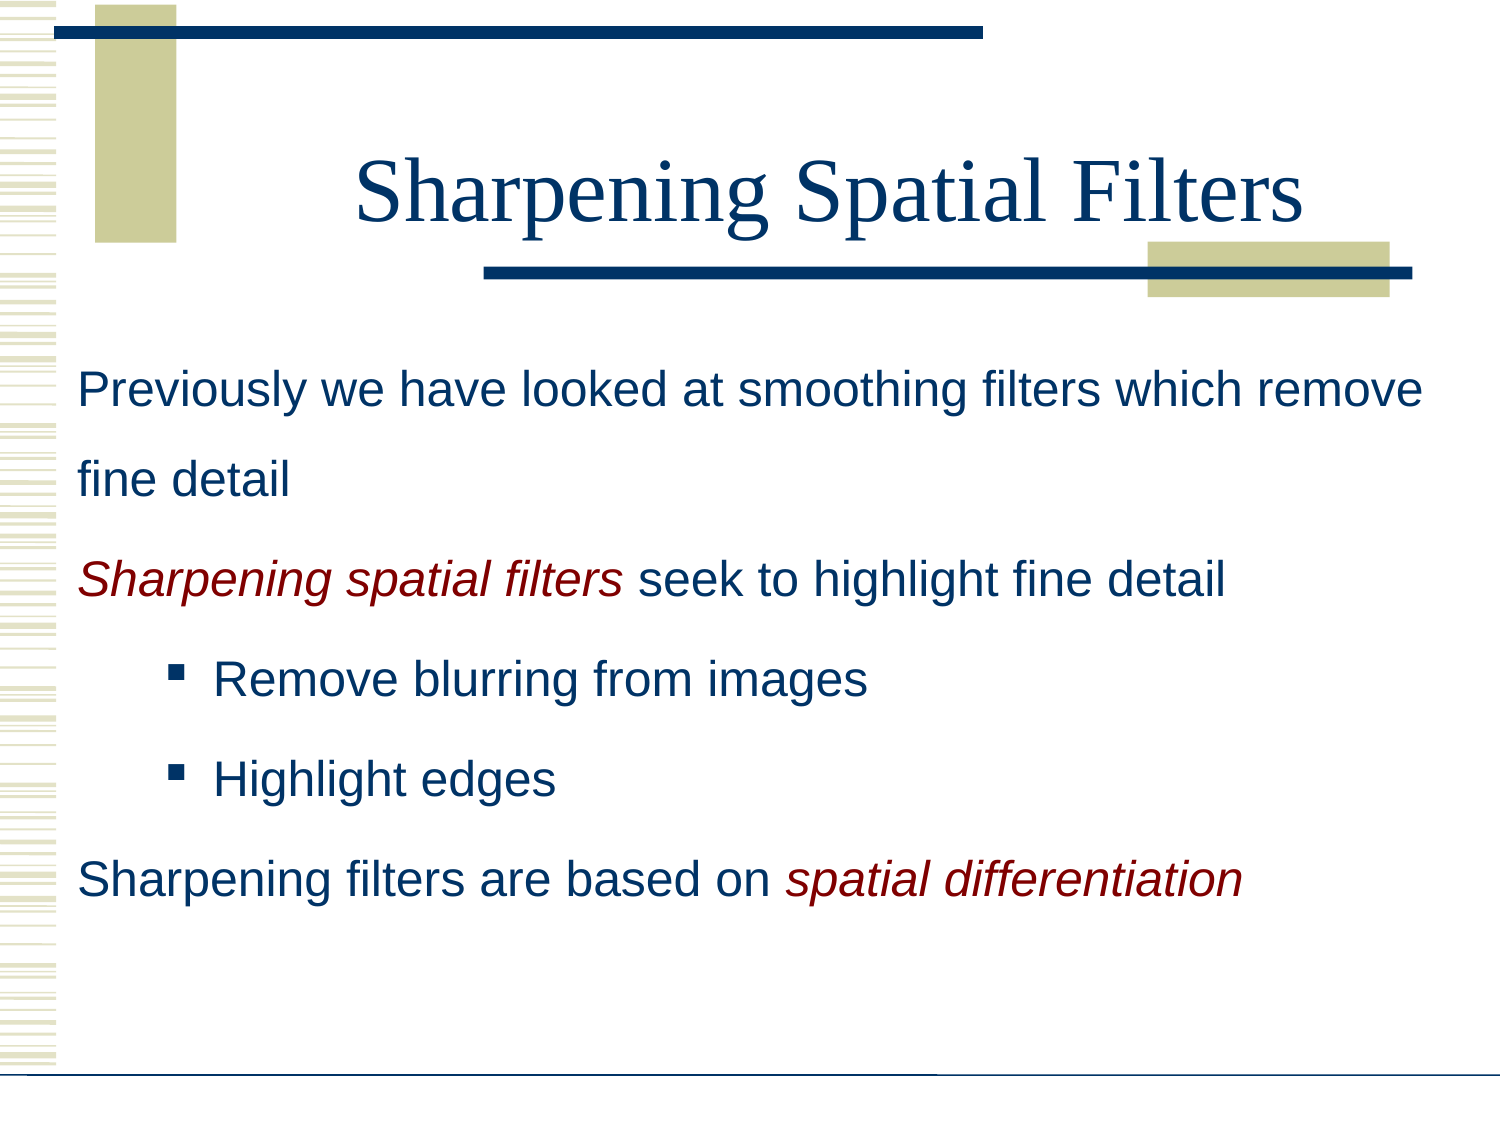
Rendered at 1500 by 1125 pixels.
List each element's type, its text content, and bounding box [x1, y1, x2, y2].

text_box Previously we have looked at smoothing filters which remove fine detail Sharpening spatial filters seek to highlight fine detail Remove blurring from images Highlight edges Sharpening filters are based on spatial differentiation [62, 318, 1488, 963]
title Sharpening Spatial Filters [224, 99, 1436, 288]
